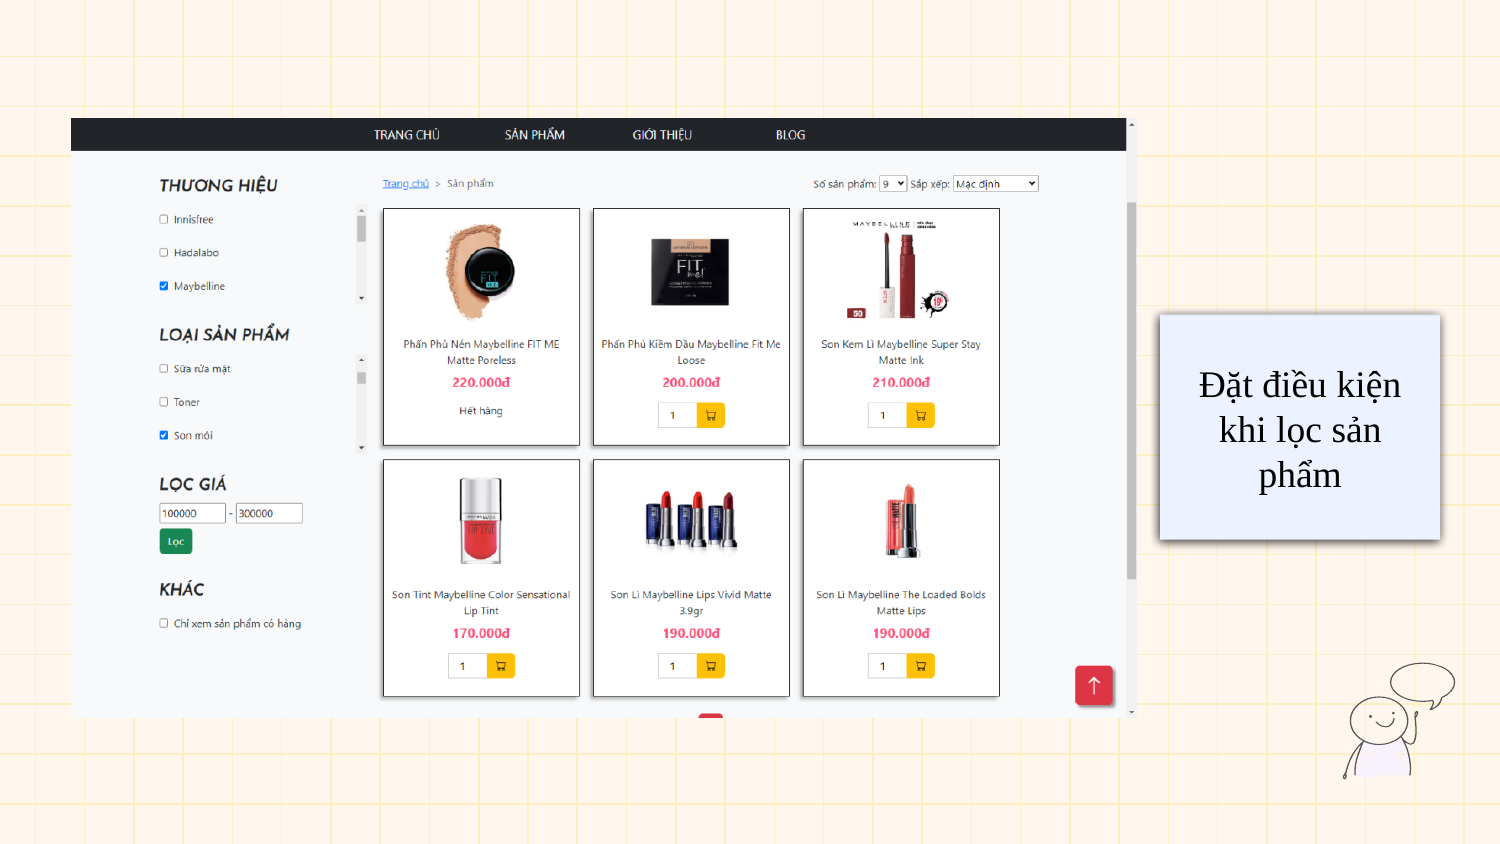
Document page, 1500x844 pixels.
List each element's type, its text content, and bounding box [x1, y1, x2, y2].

picture [71, 117, 1138, 719]
text_box Đặt điều kiện khi lọc sản phẩm [1160, 315, 1441, 540]
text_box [1342, 662, 1457, 780]
